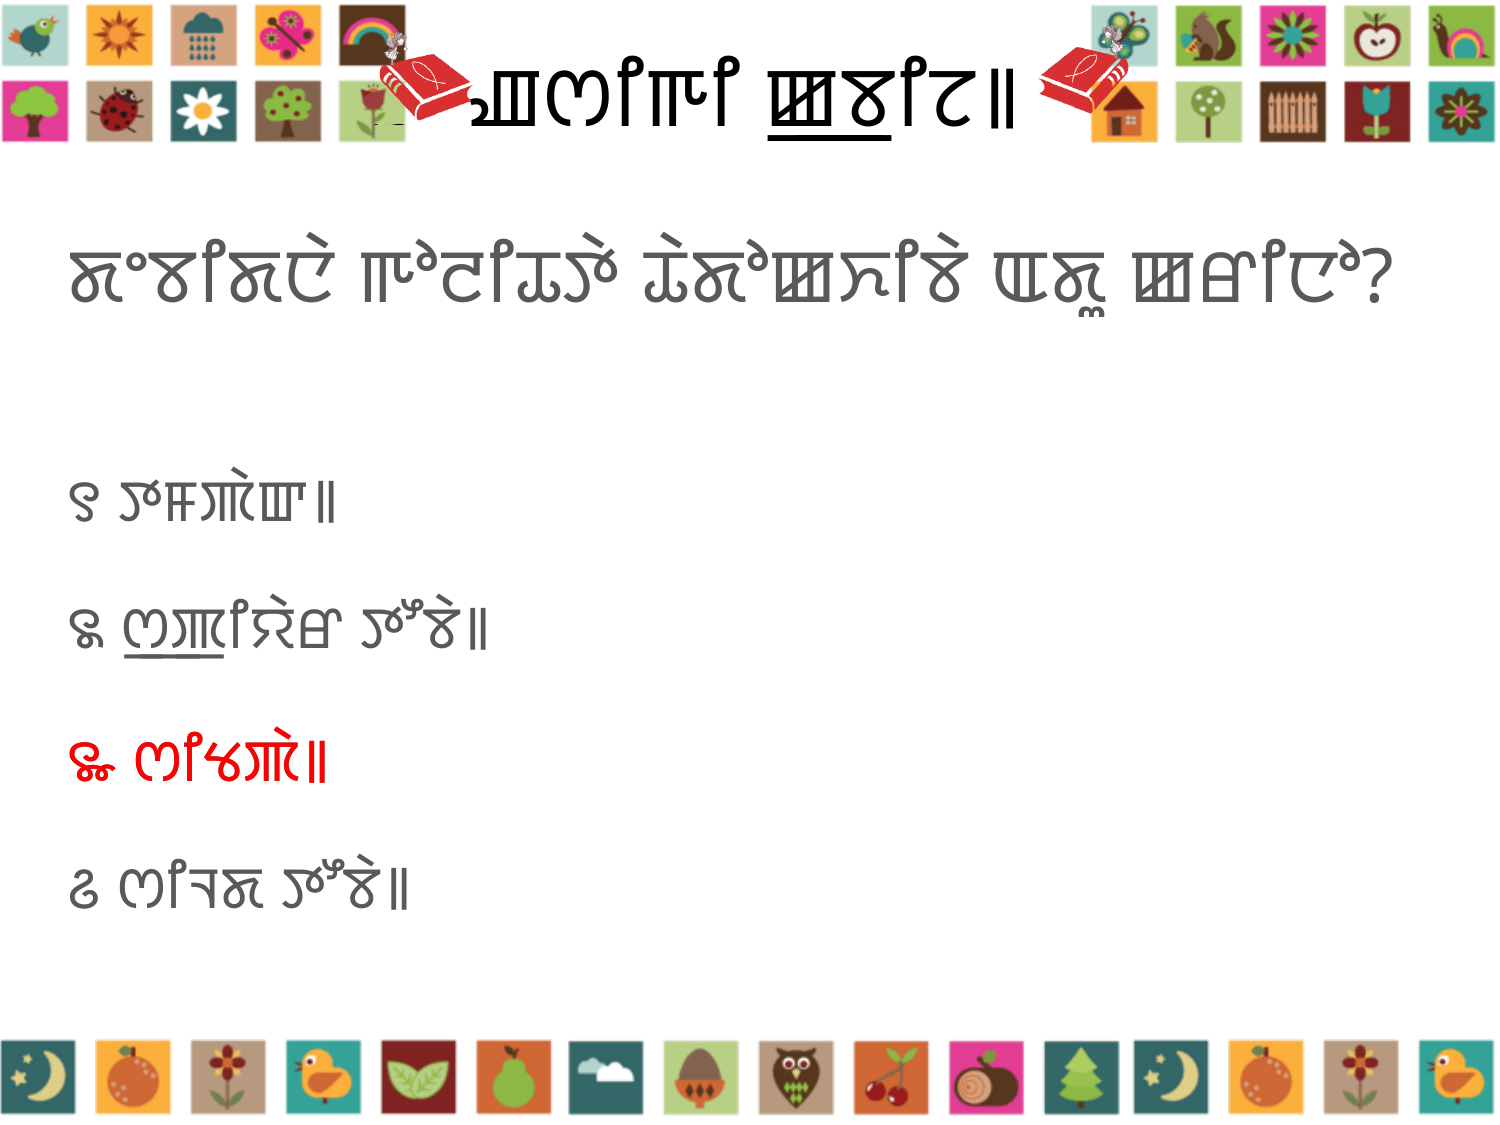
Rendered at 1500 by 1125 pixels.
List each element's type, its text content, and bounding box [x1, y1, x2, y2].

text_box ꯉꯁꯤꯒꯤ ꯀ꯭ꯕꯤꯖ꯫ [424, 35, 1077, 151]
text_box ꯗꯦꯕꯤꯗꯅꯥ ꯒꯣꯂꯤꯊꯇꯥ ꯊꯥꯗꯣꯀꯈꯤꯕꯥ ꯑꯗꯨ ꯀꯔꯤꯅꯣ? [53, 219, 1436, 325]
text_box ꯴ ꯁꯤꯜꯗ ꯇꯧꯕꯥ꯫ [53, 842, 1483, 928]
picture [1007, 3, 1500, 150]
text_box ꯲ ꯁ꯭ꯄꯤꯌꯥꯔ ꯇꯧꯕꯥ꯫ [53, 582, 1436, 668]
picture [0, 3, 505, 150]
text_box ꯱ ꯇꯝꯄꯥꯛ꯫ [53, 456, 1436, 541]
text_box ꯳ ꯁꯤꯠꯄꯥ꯫ [53, 716, 1483, 801]
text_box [0, 1028, 1500, 1118]
